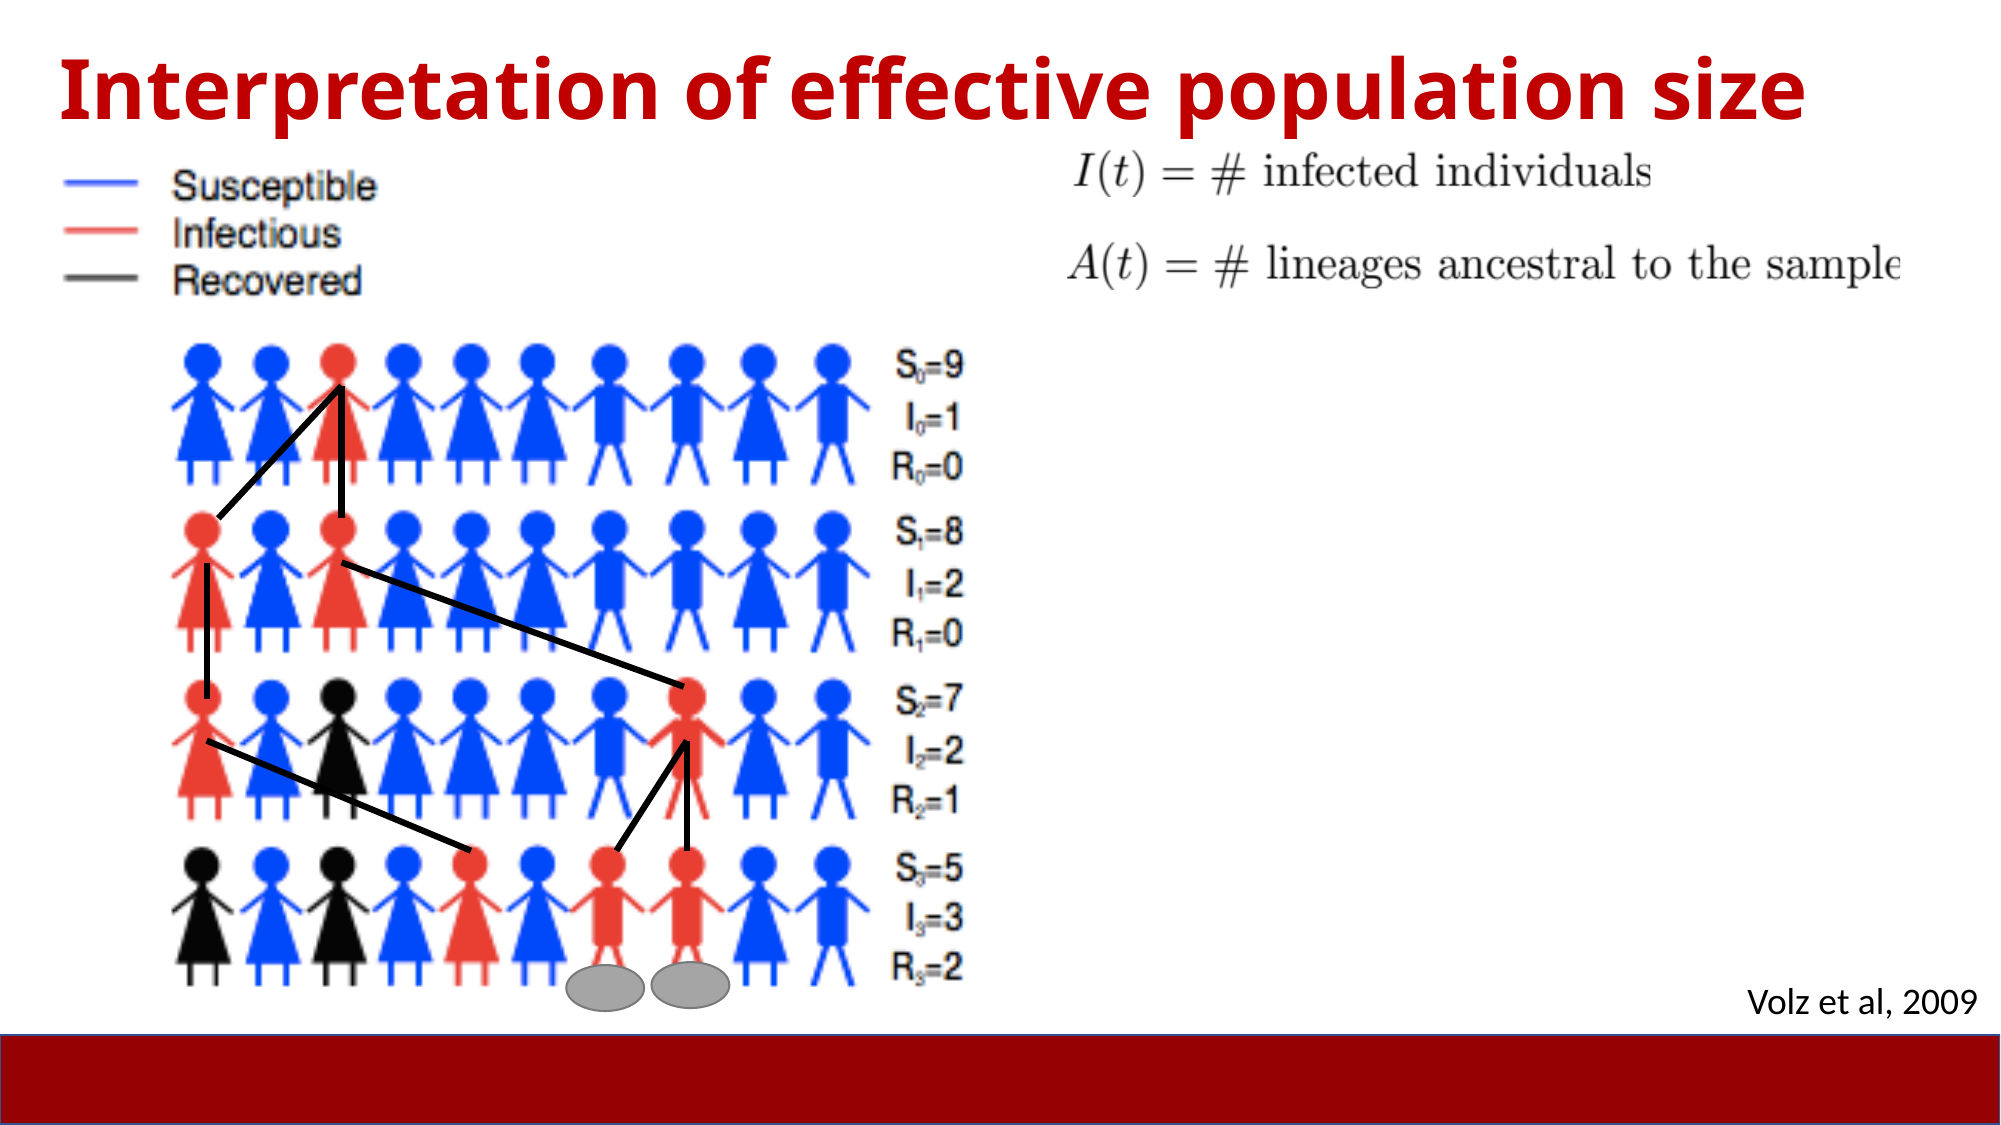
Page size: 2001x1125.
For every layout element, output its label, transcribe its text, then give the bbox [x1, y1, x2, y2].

picture [1066, 241, 1901, 290]
picture [44, 149, 981, 1031]
picture [1073, 149, 1651, 197]
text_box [206, 740, 471, 851]
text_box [341, 562, 684, 687]
text_box Volz et al, 2009 [1732, 970, 1994, 1030]
text_box Interpretation of effective population size [44, 36, 1918, 150]
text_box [616, 740, 686, 851]
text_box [218, 385, 342, 519]
